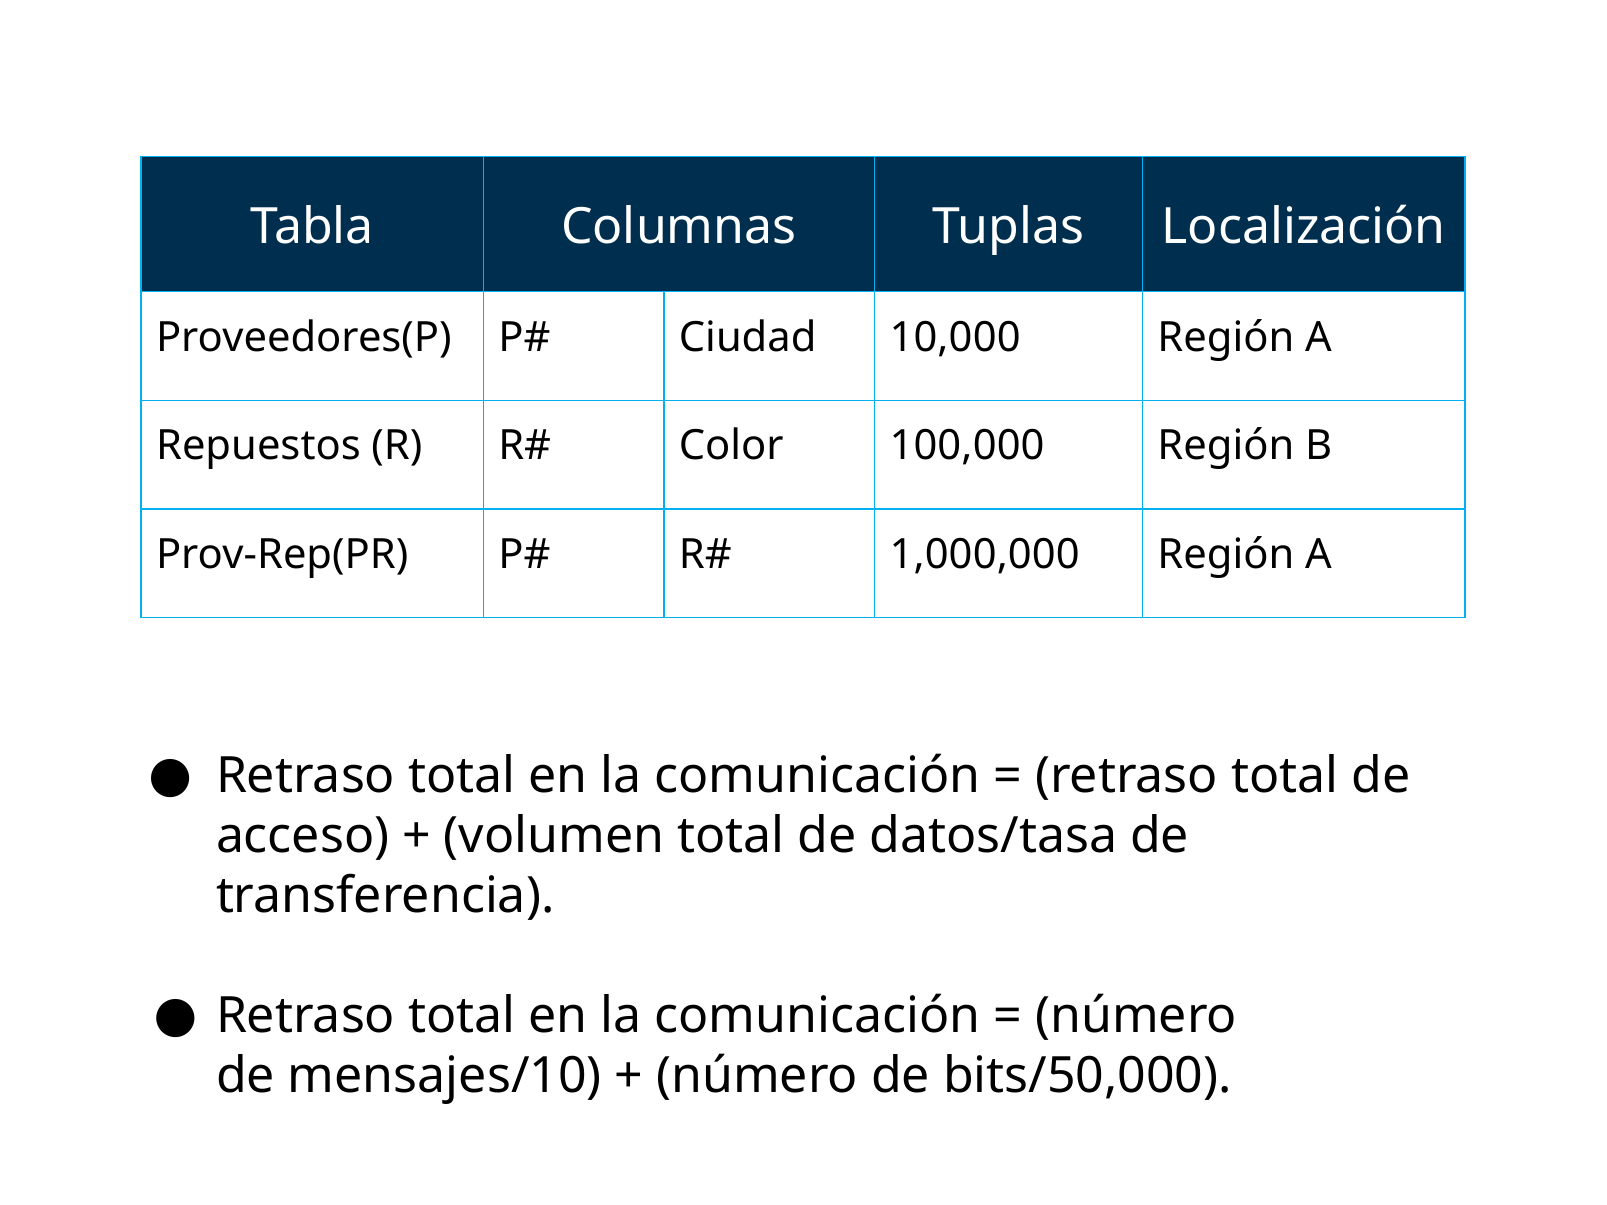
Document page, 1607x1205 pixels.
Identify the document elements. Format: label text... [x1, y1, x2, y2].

table_cell Región A [1143, 292, 1464, 400]
table_cell Proveedores(P) [142, 292, 483, 400]
table_cell Prov-Rep(PR) [142, 510, 483, 617]
table_cell Ciudad [665, 292, 874, 400]
table_header Localización [1143, 157, 1464, 291]
text_box Retraso total en la comunicación = (retraso total de acceso) + (volumen total de datos/tasa de transferencia). Retraso total en la comunicación = (número de mensajes/10) + (número de bits/50,000). [141, 742, 1466, 1160]
table_cell R# [665, 510, 874, 617]
table_cell P# [484, 510, 663, 617]
table_cell 100,000 [875, 401, 1142, 508]
table_cell Región A [1143, 510, 1464, 617]
table_cell Color [665, 401, 874, 508]
table_cell 1,000,000 [875, 510, 1142, 617]
table_cell R# [484, 401, 663, 508]
table_header Tuplas [875, 157, 1142, 291]
table_cell 10,000 [875, 292, 1142, 400]
table_header Tabla [142, 157, 483, 291]
table_cell Repuestos (R) [142, 401, 483, 508]
table_header Columnas [484, 157, 874, 291]
table_cell Región B [1143, 401, 1464, 508]
table_cell P# [484, 292, 663, 400]
